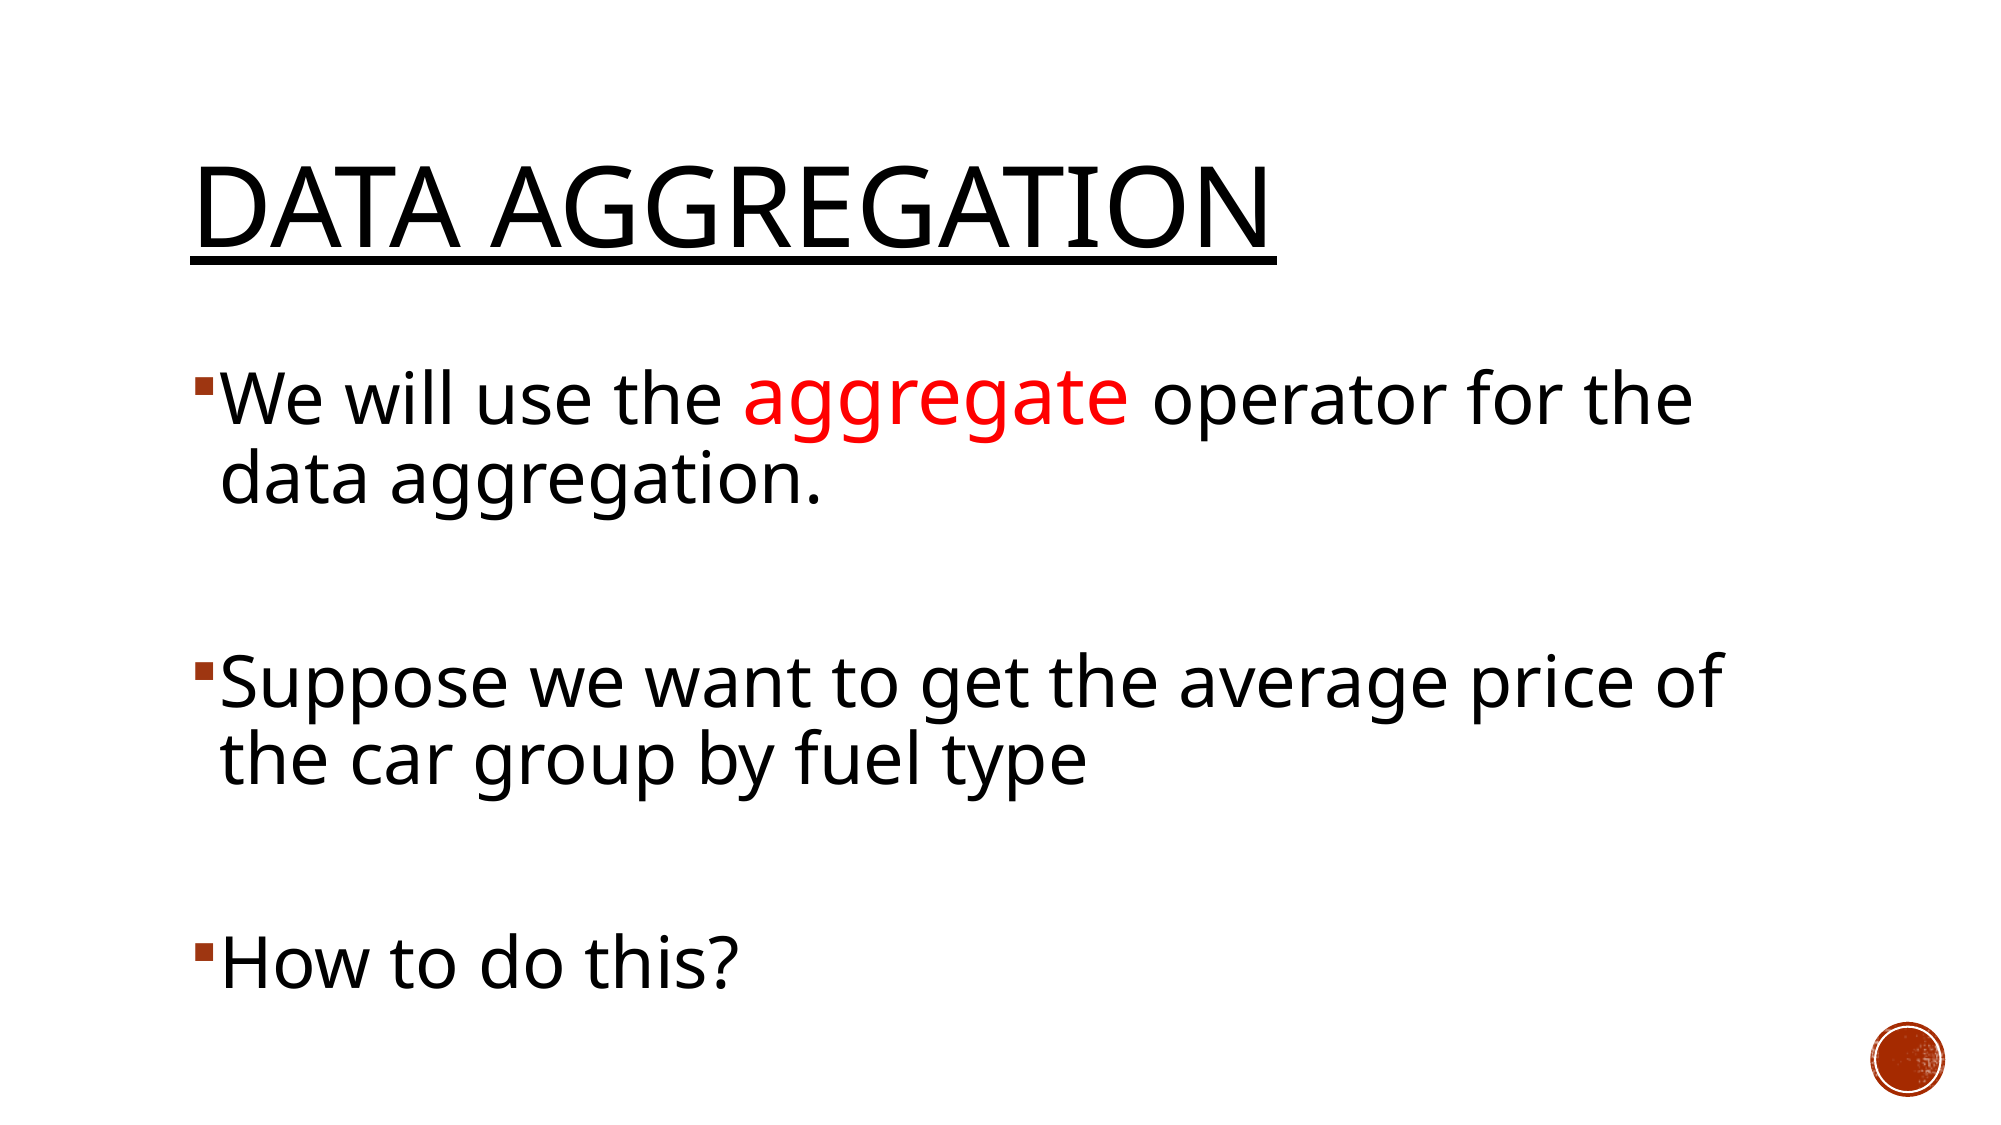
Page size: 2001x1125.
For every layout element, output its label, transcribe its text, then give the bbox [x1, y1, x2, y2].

list We will use the aggregate operator for the data aggregation. Suppose we want to get the average price of the car group by fuel type How to do this? [175, 348, 1826, 1013]
title Data aggregation [175, 79, 1826, 344]
